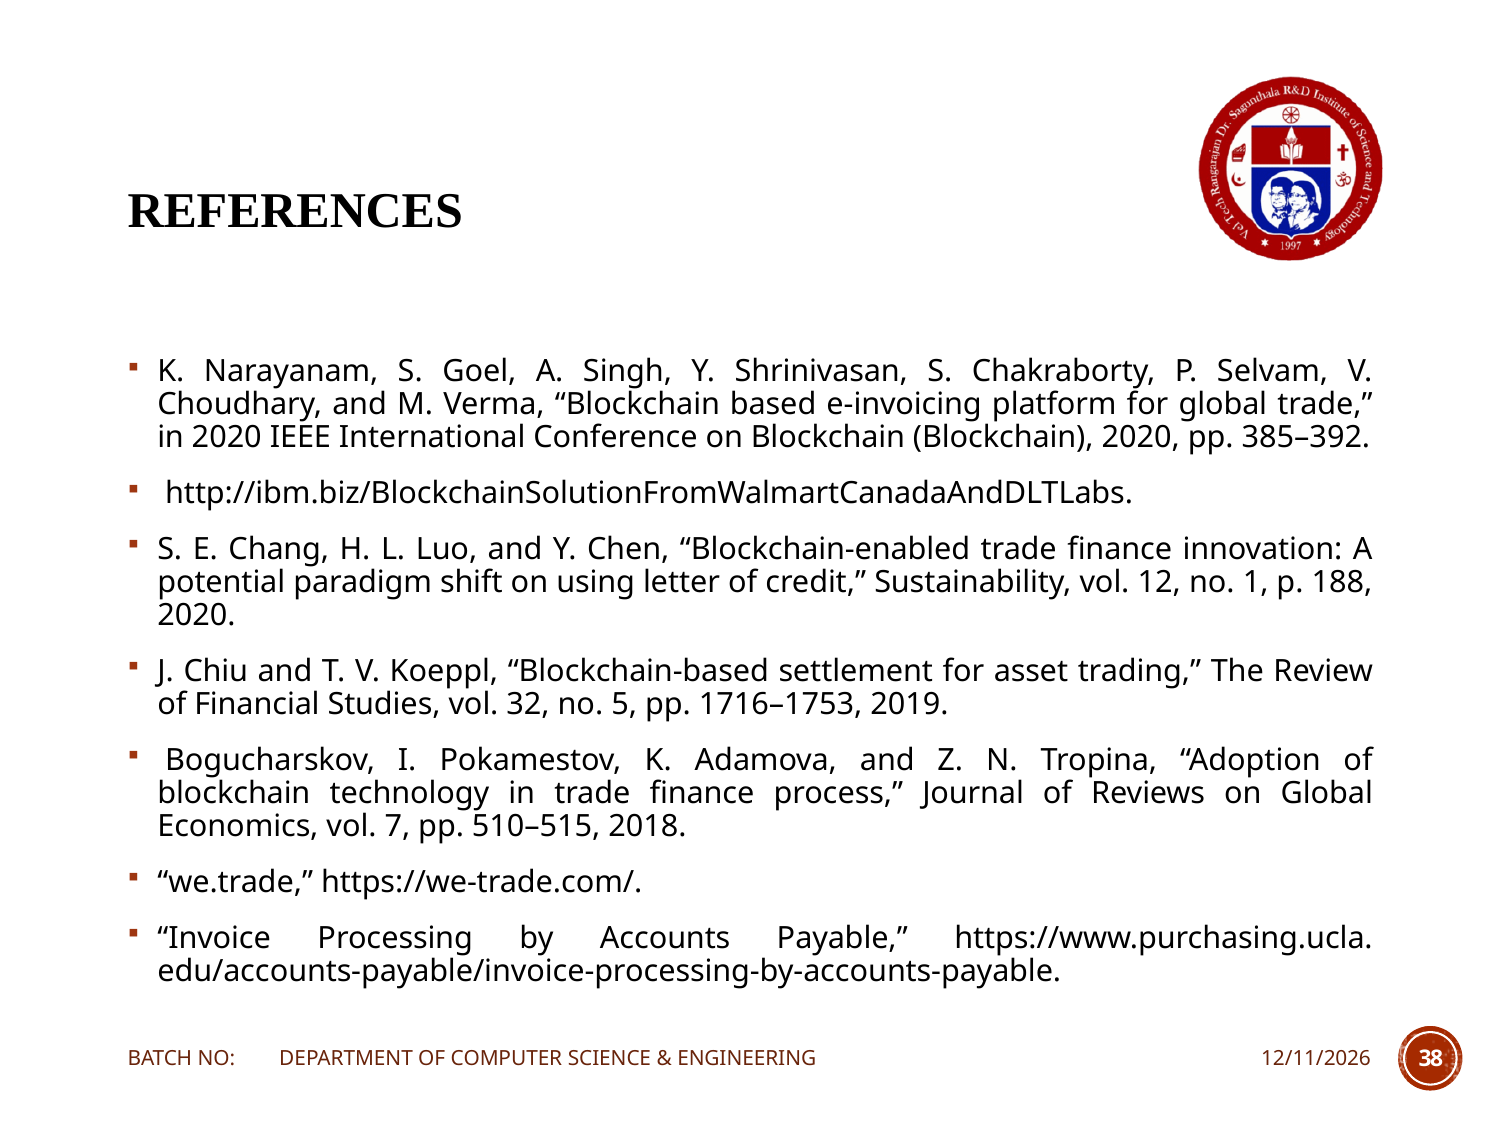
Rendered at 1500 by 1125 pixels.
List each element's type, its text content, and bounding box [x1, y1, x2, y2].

slide_number 38 [1391, 1028, 1471, 1089]
footer BATCH NO: DEPARTMENT OF COMPUTER SCIENCE & ENGINEERING [112, 1028, 891, 1089]
list K. Narayanam, S. Goel, A. Singh, Y. Shrinivasan, S. Chakraborty, P. Selvam, V. Choudhary, and M. Verma, “Blockchain based e-invoicing platform for global trade,” in 2020 IEEE International Conference on Blockchain (Blockchain), 2020, pp. 385–392. http://ibm.biz/BlockchainSolutionFromWalmartCanadaAndDLTLabs. S. E. Chang, H. L. Luo, and Y. Chen, “Blockchain-enabled trade finance innovation: A potential paradigm shift on using letter of credit,” Sustainability, vol. 12, no. 1, p. 188, 2020. J. Chiu and T. V. Koeppl, “Blockchain-based settlement for asset trading,” The Review of Financial Studies, vol. 32, no. 5, pp. 1716–1753, 2019. Bogucharskov, I. Pokamestov, K. Adamova, and Z. N. Tropina, “Adoption of blockchain technology in trade finance process,” Journal of Reviews on Global Economics, vol. 7, pp. 510–515, 2018. “we.trade,” https://we-trade.com/. “Invoice Processing by Accounts Payable,” https://www.purchasing.ucla. edu/accounts-payable/invoice-processing-by-accounts-payable. [112, 348, 1388, 1013]
title REFERENCES [112, 79, 1388, 344]
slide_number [982, 1028, 1386, 1089]
